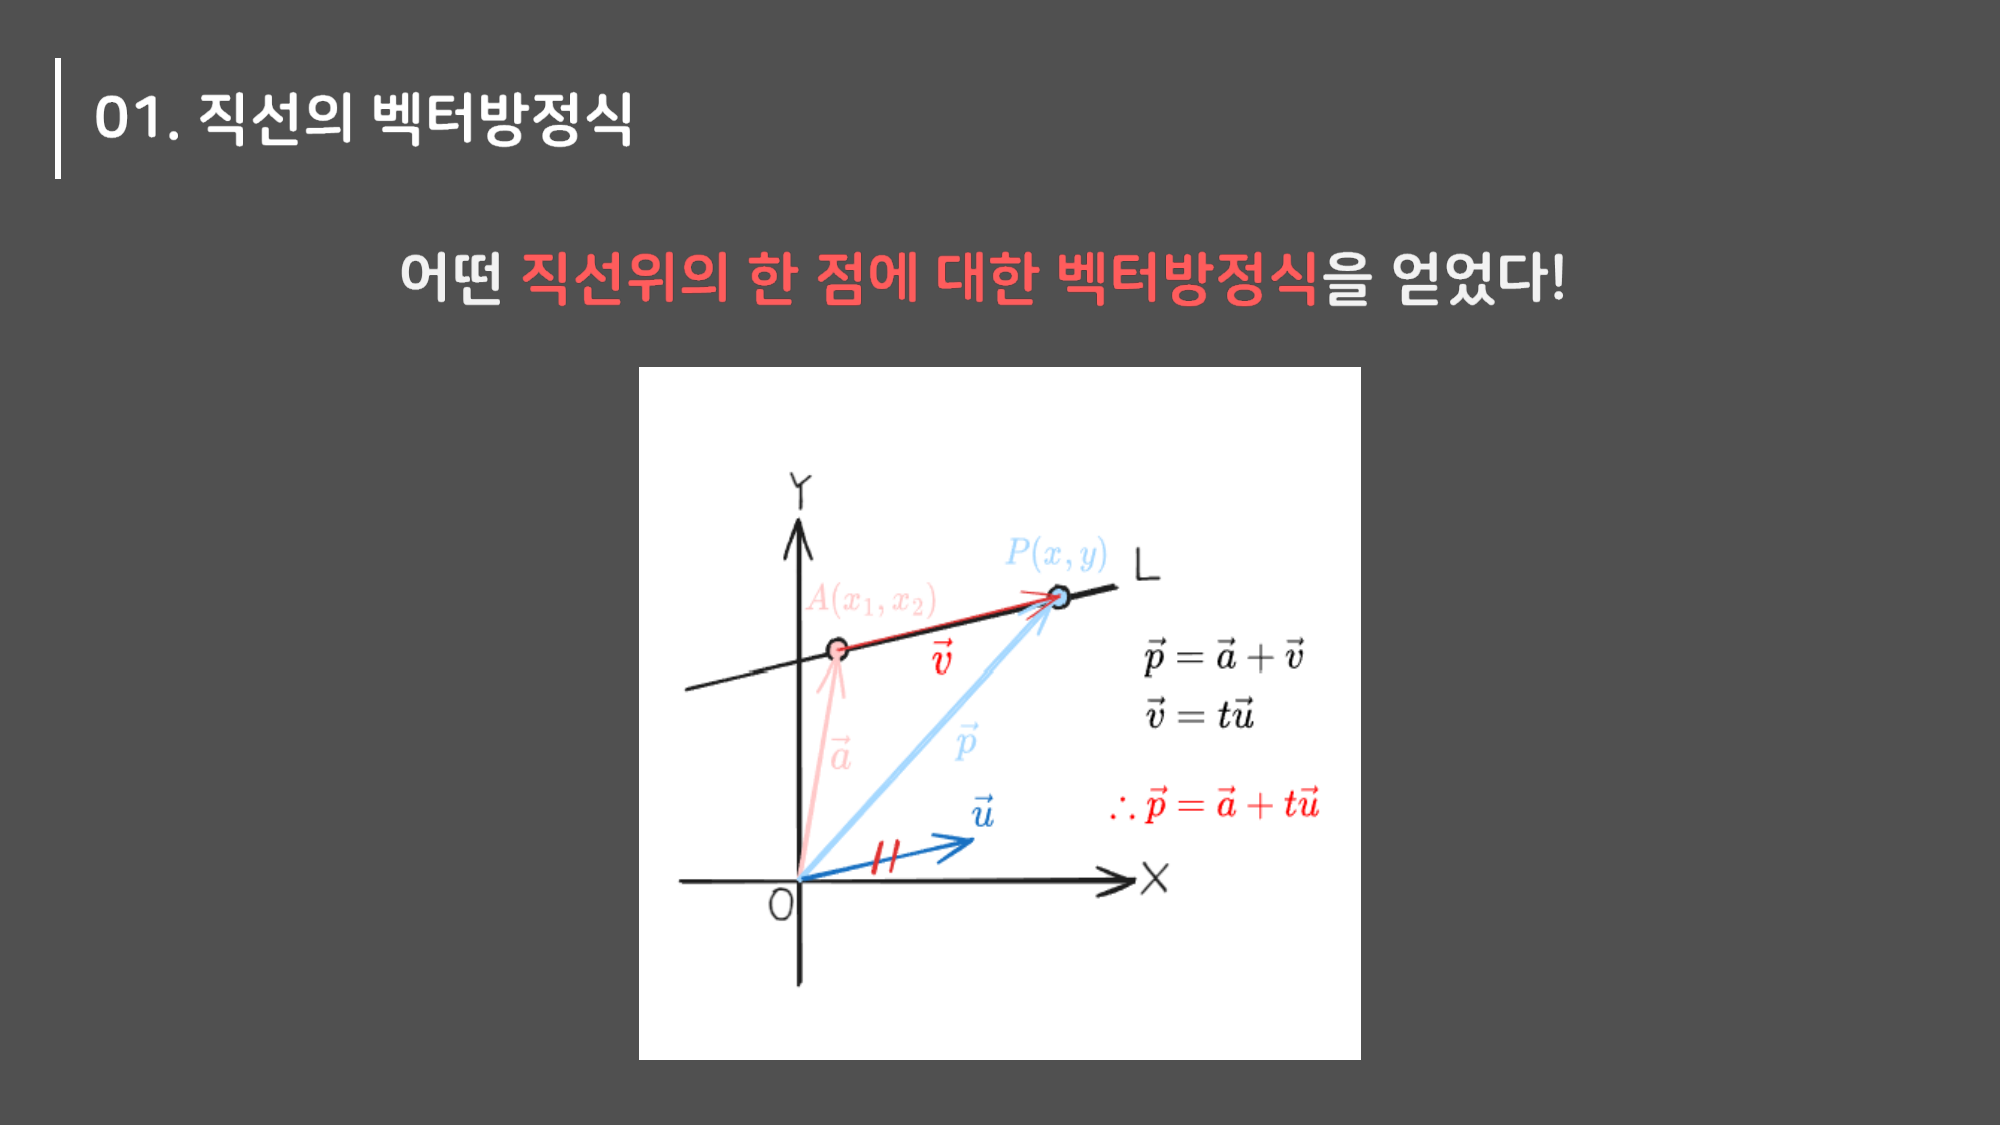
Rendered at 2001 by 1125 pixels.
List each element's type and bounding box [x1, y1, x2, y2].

picture [363, 224, 1605, 350]
picture [57, 64, 672, 189]
picture [639, 366, 1361, 1061]
